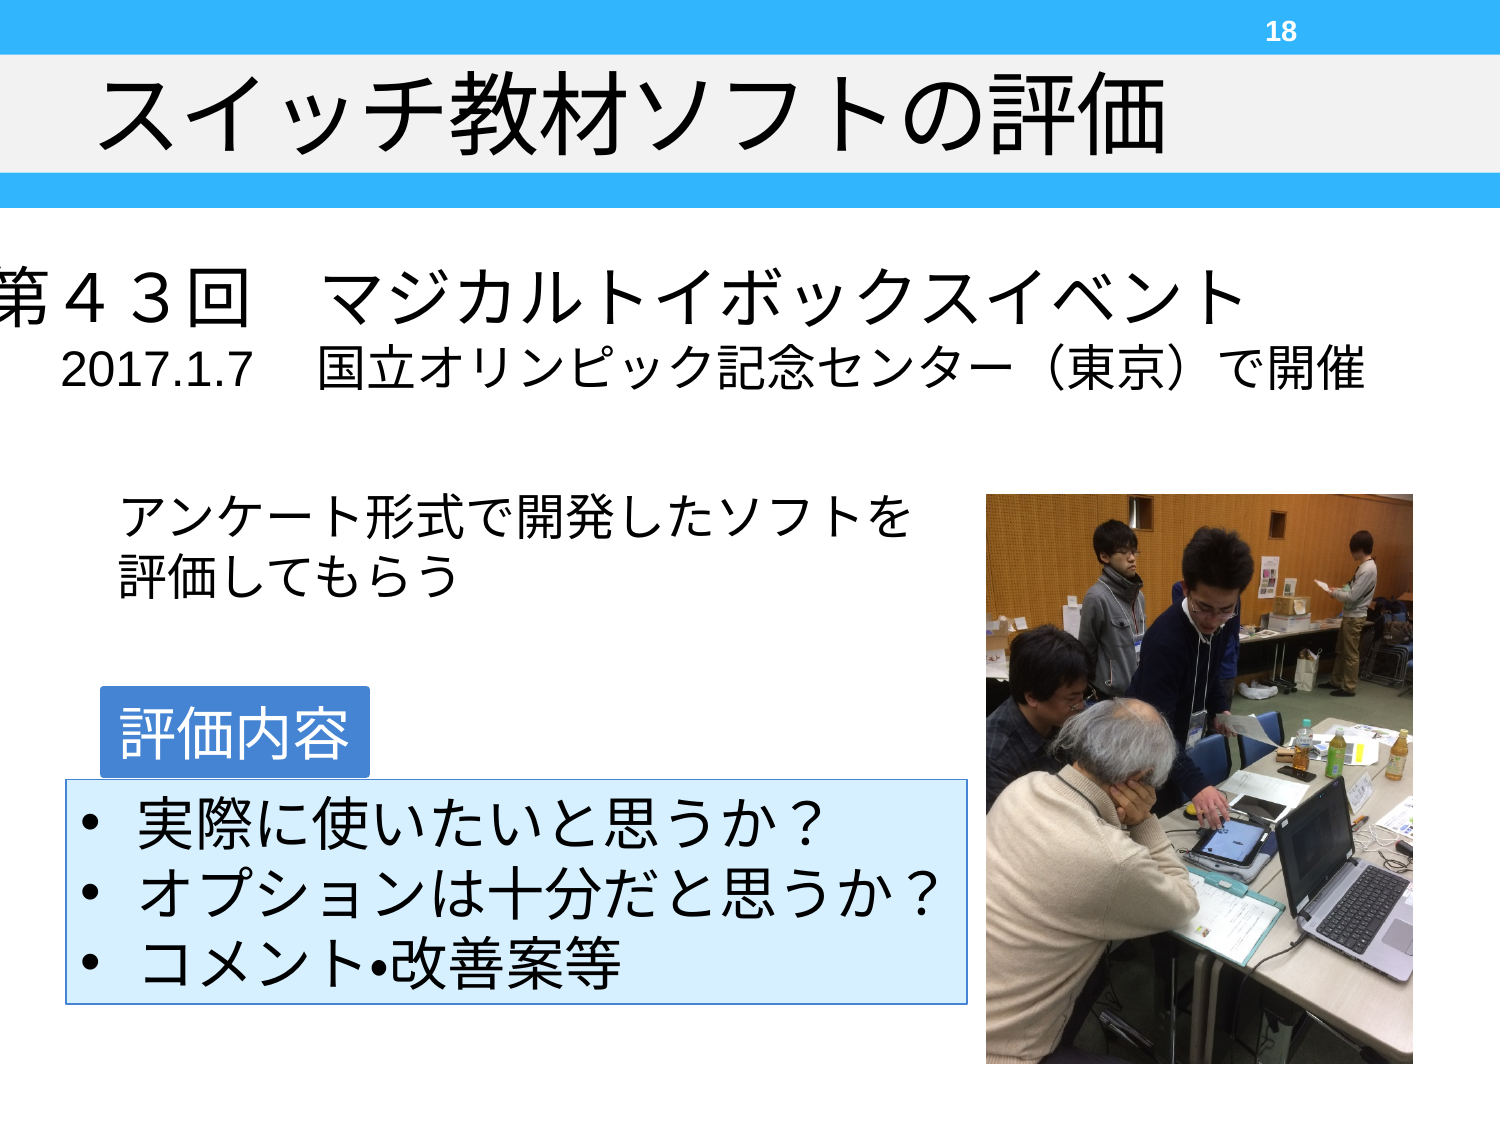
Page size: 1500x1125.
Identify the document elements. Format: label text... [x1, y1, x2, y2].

title スイッチ教材ソフトの評価 [75, 30, 1425, 194]
picture [985, 494, 1414, 1065]
slide_number 18 [1250, 3, 1425, 57]
text_box アンケート形式で開発したソフトを 評価してもらう [101, 476, 932, 615]
text_box 評価内容 [100, 686, 370, 778]
text_box 実際に使いたいと思うか？ オプションは十分だと思うか？ コメント・改善案等 [65, 779, 968, 1005]
text_box 第４３回 マジカルトイボックスイベント 2017.1.7 国立オリンピック記念センター（東京）で開催 [0, 248, 1382, 484]
